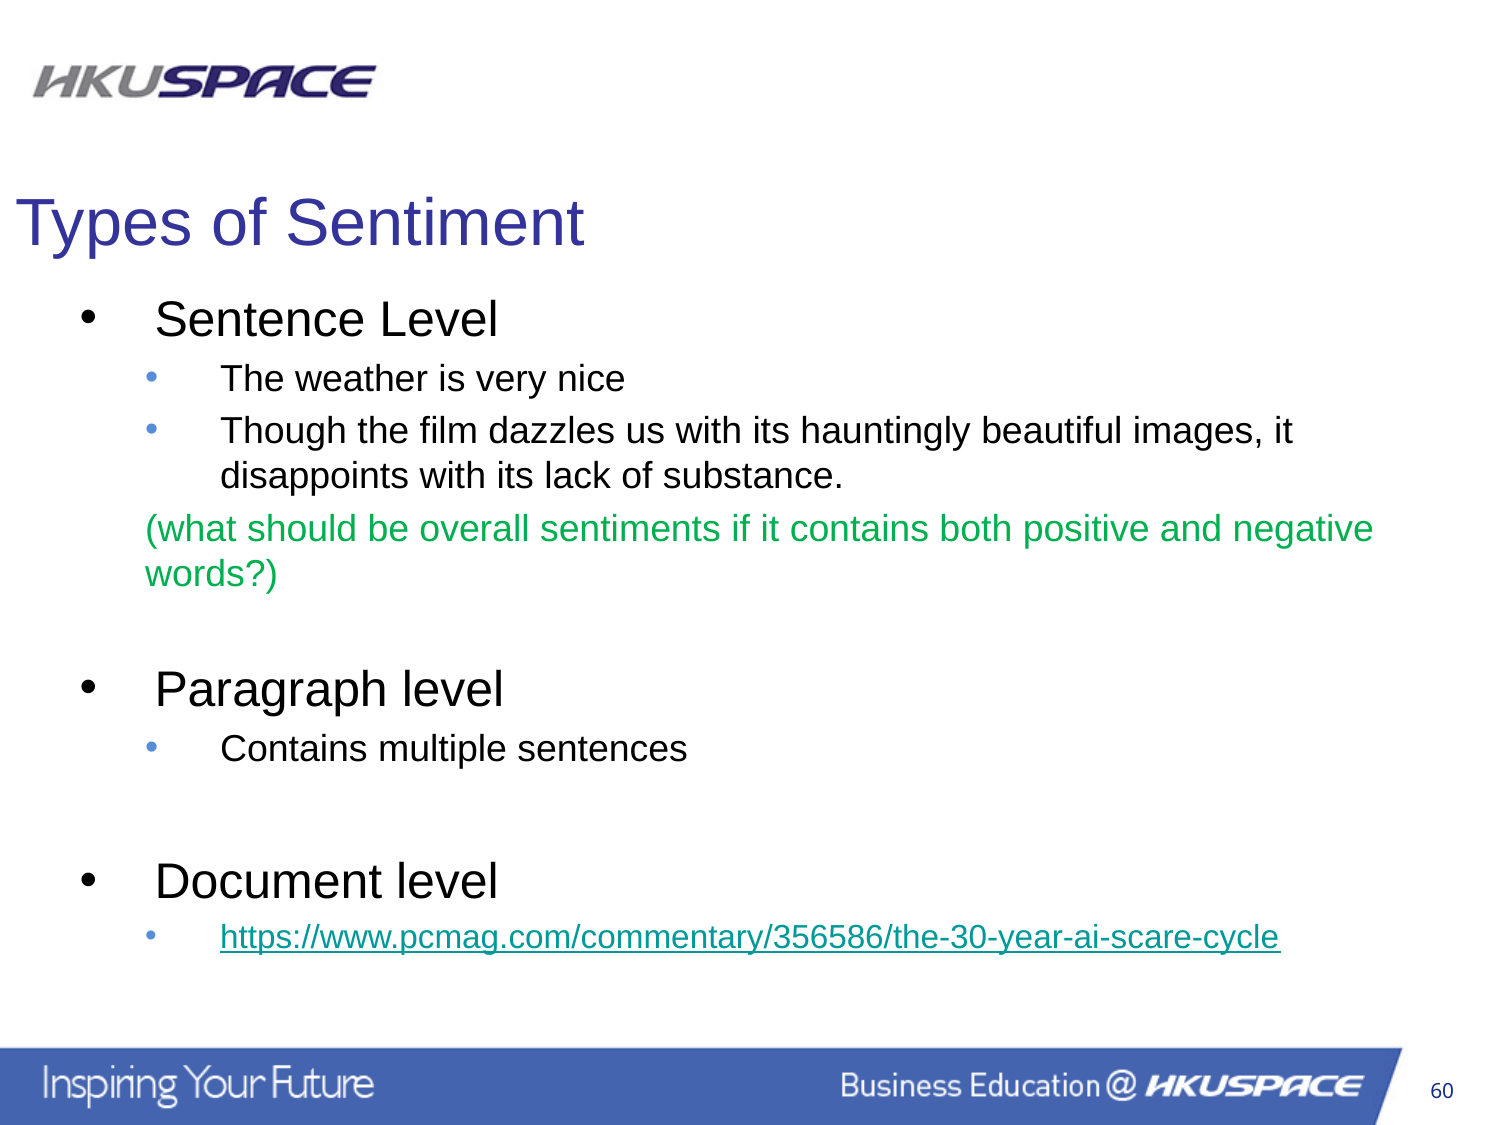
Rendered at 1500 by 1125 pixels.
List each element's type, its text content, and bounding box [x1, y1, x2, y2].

title Types of Sentiment [0, 101, 1325, 266]
slide_number 60 [1415, 1070, 1499, 1125]
picture [0, 0, 1500, 1125]
text_box Sentence Level The weather is very nice Though the film dazzles us with its hauntingly beautiful images, it disappoints with its lack of substance. (what should be overall sentiments if it contains both positive and negative words?) Paragraph level Contains multiple sentences Document level https://www.pcmag.com/commentary/356586/the-30-year-ai-scare-cycle [64, 278, 1483, 1047]
